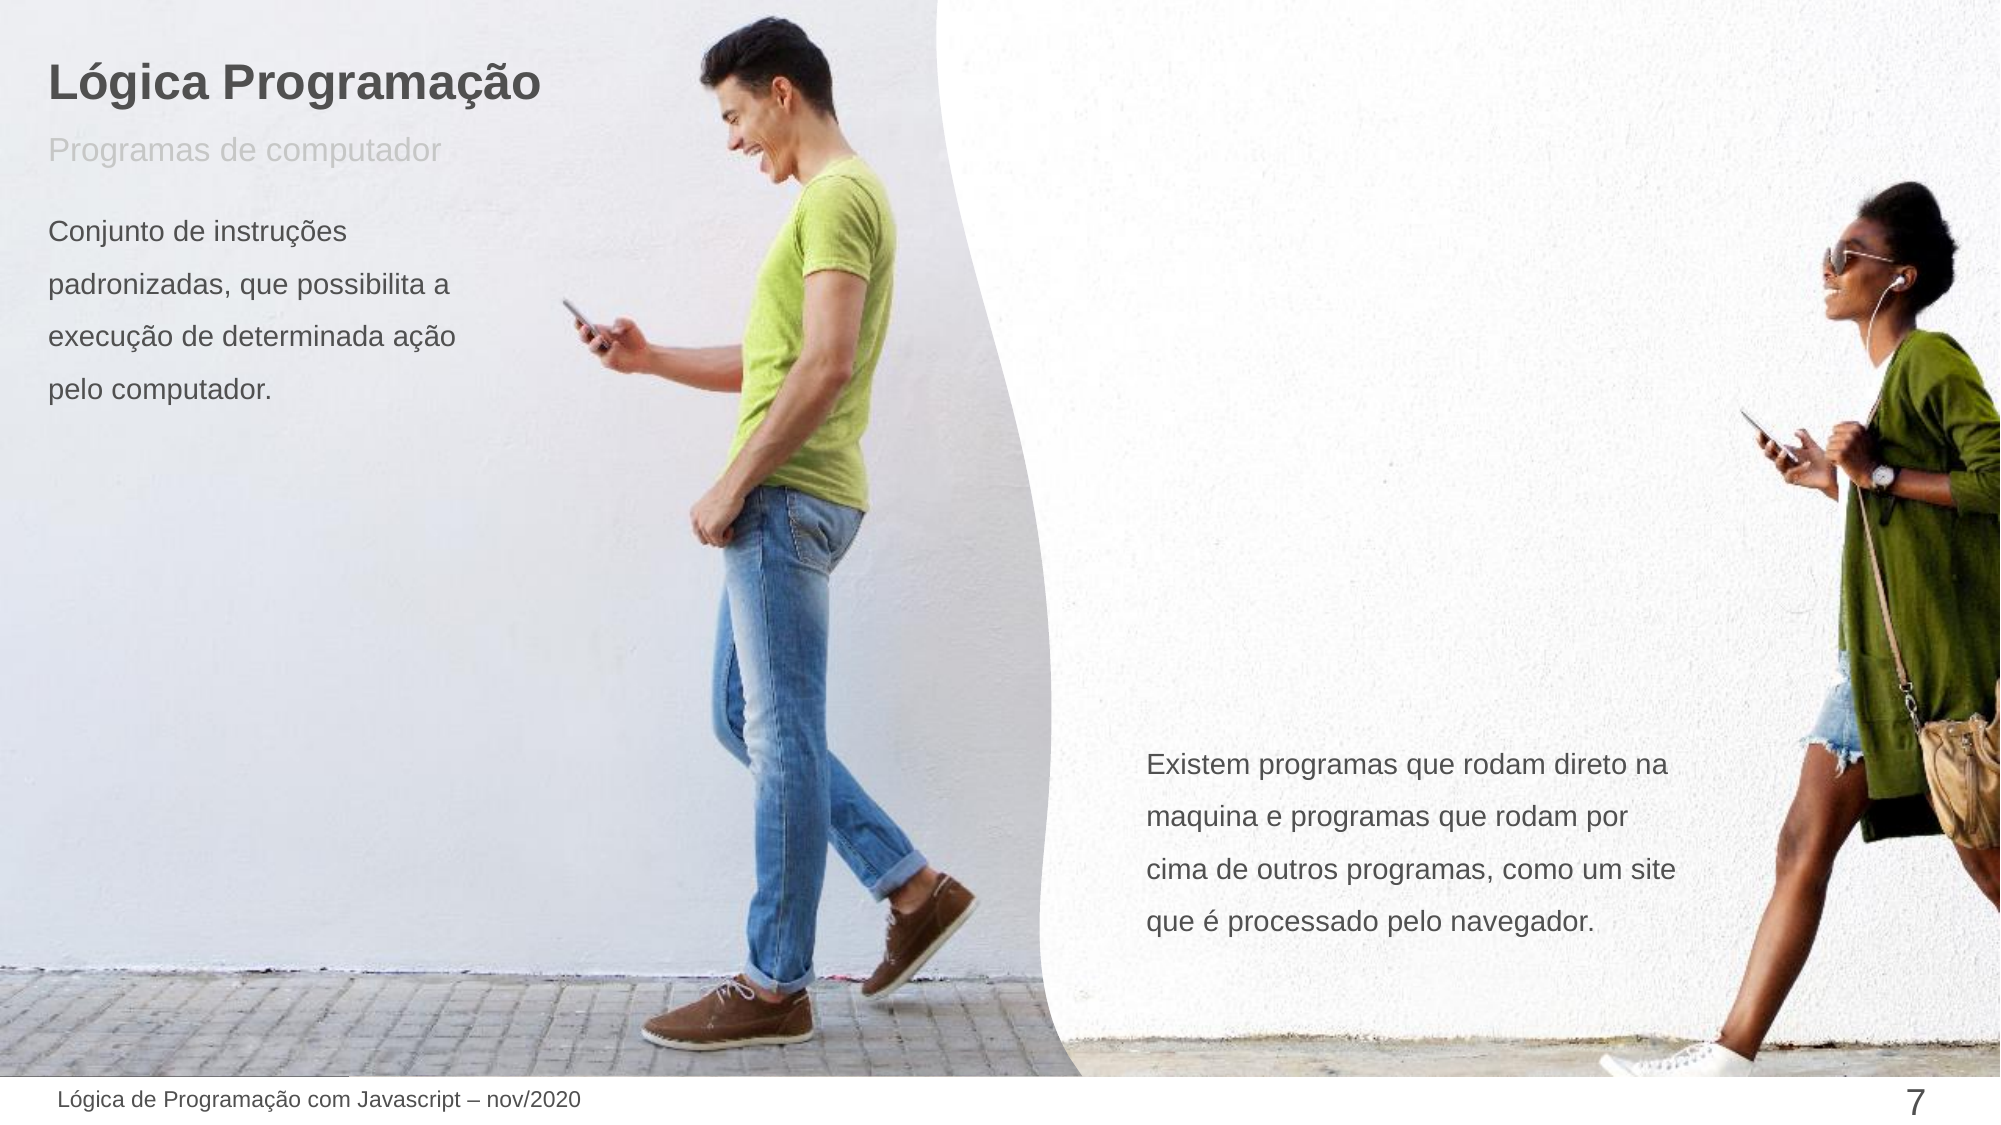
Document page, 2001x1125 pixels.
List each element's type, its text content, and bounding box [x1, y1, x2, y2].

picture [0, 0, 2000, 1077]
slide_number 7 [1890, 1077, 1990, 1125]
